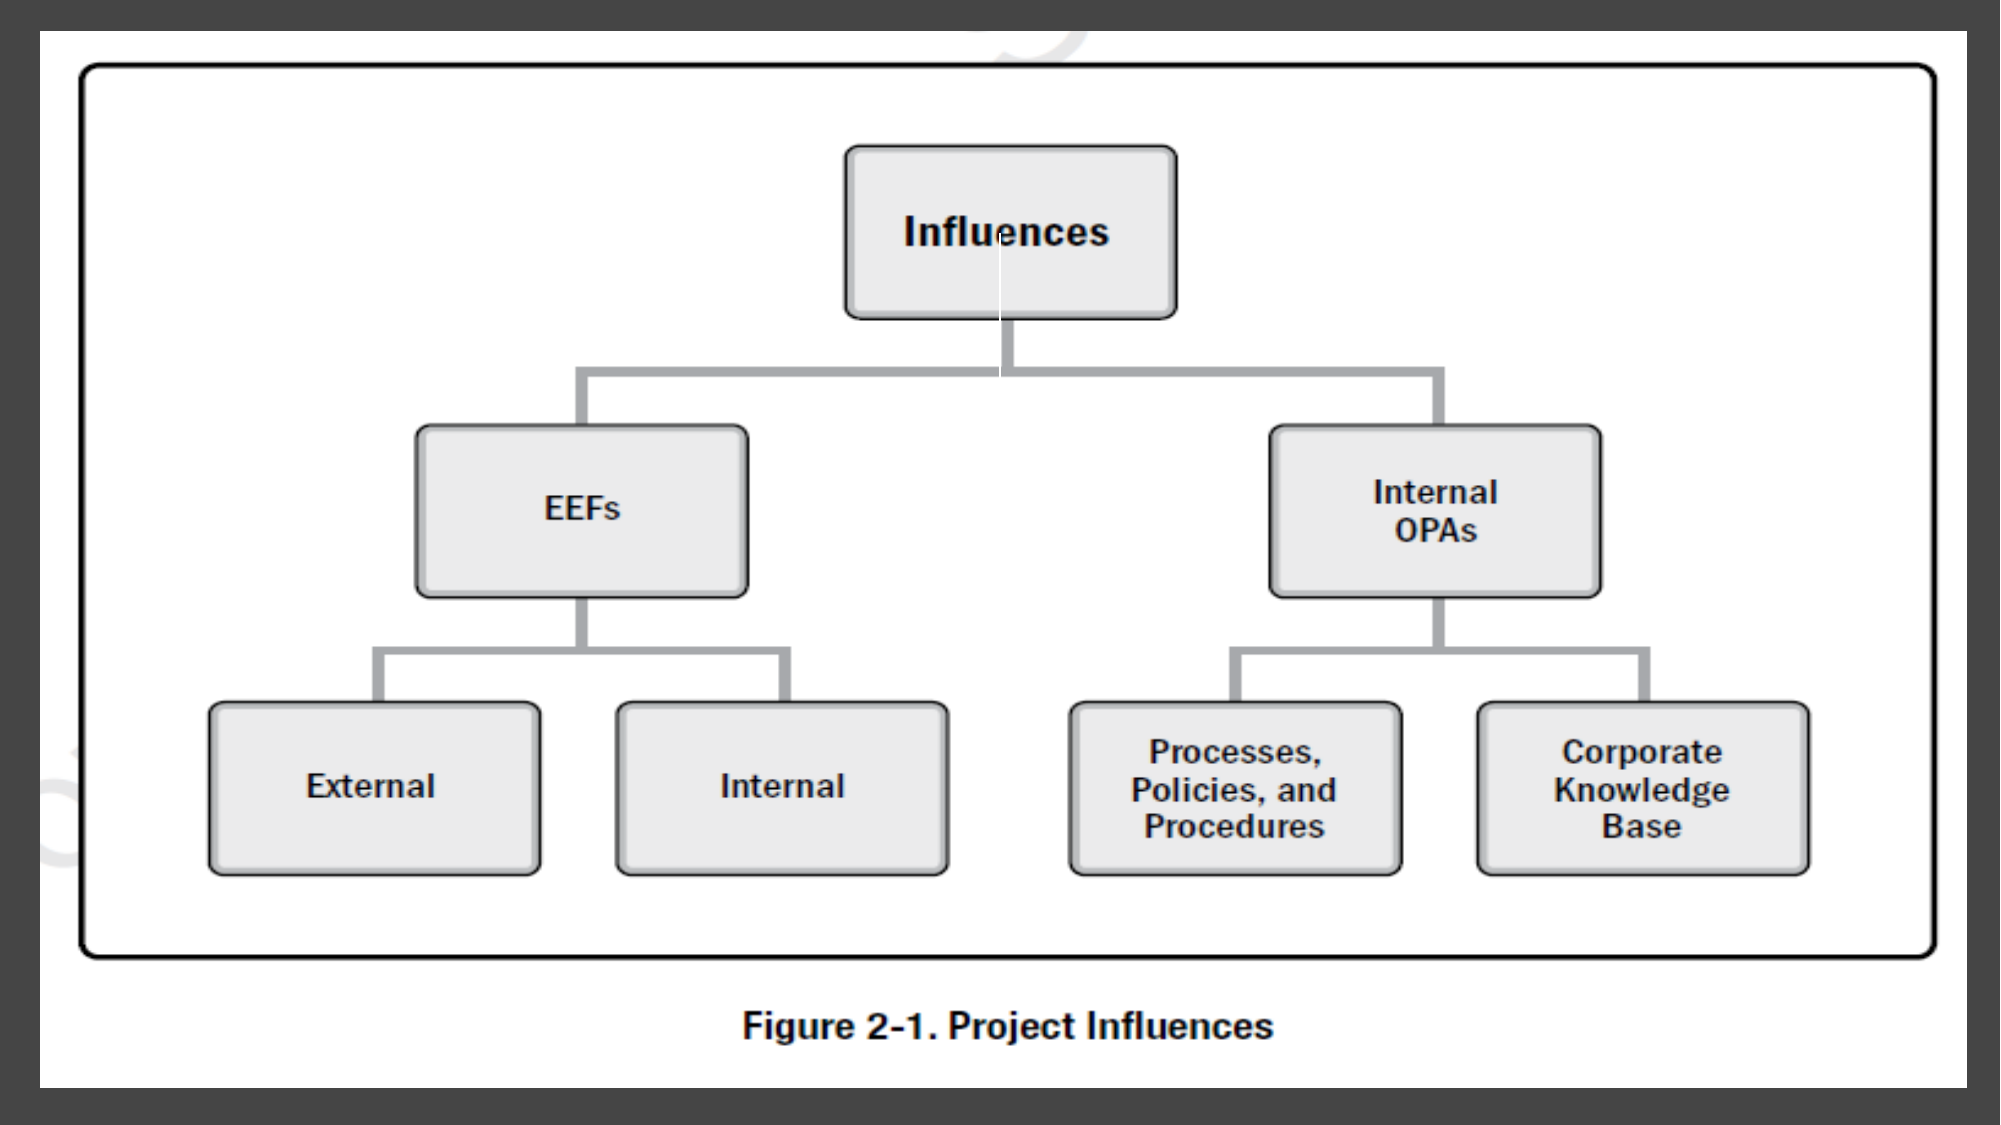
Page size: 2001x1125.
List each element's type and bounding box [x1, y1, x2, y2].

picture [40, 30, 1967, 1088]
text_box [0, 0, 2000, 1125]
